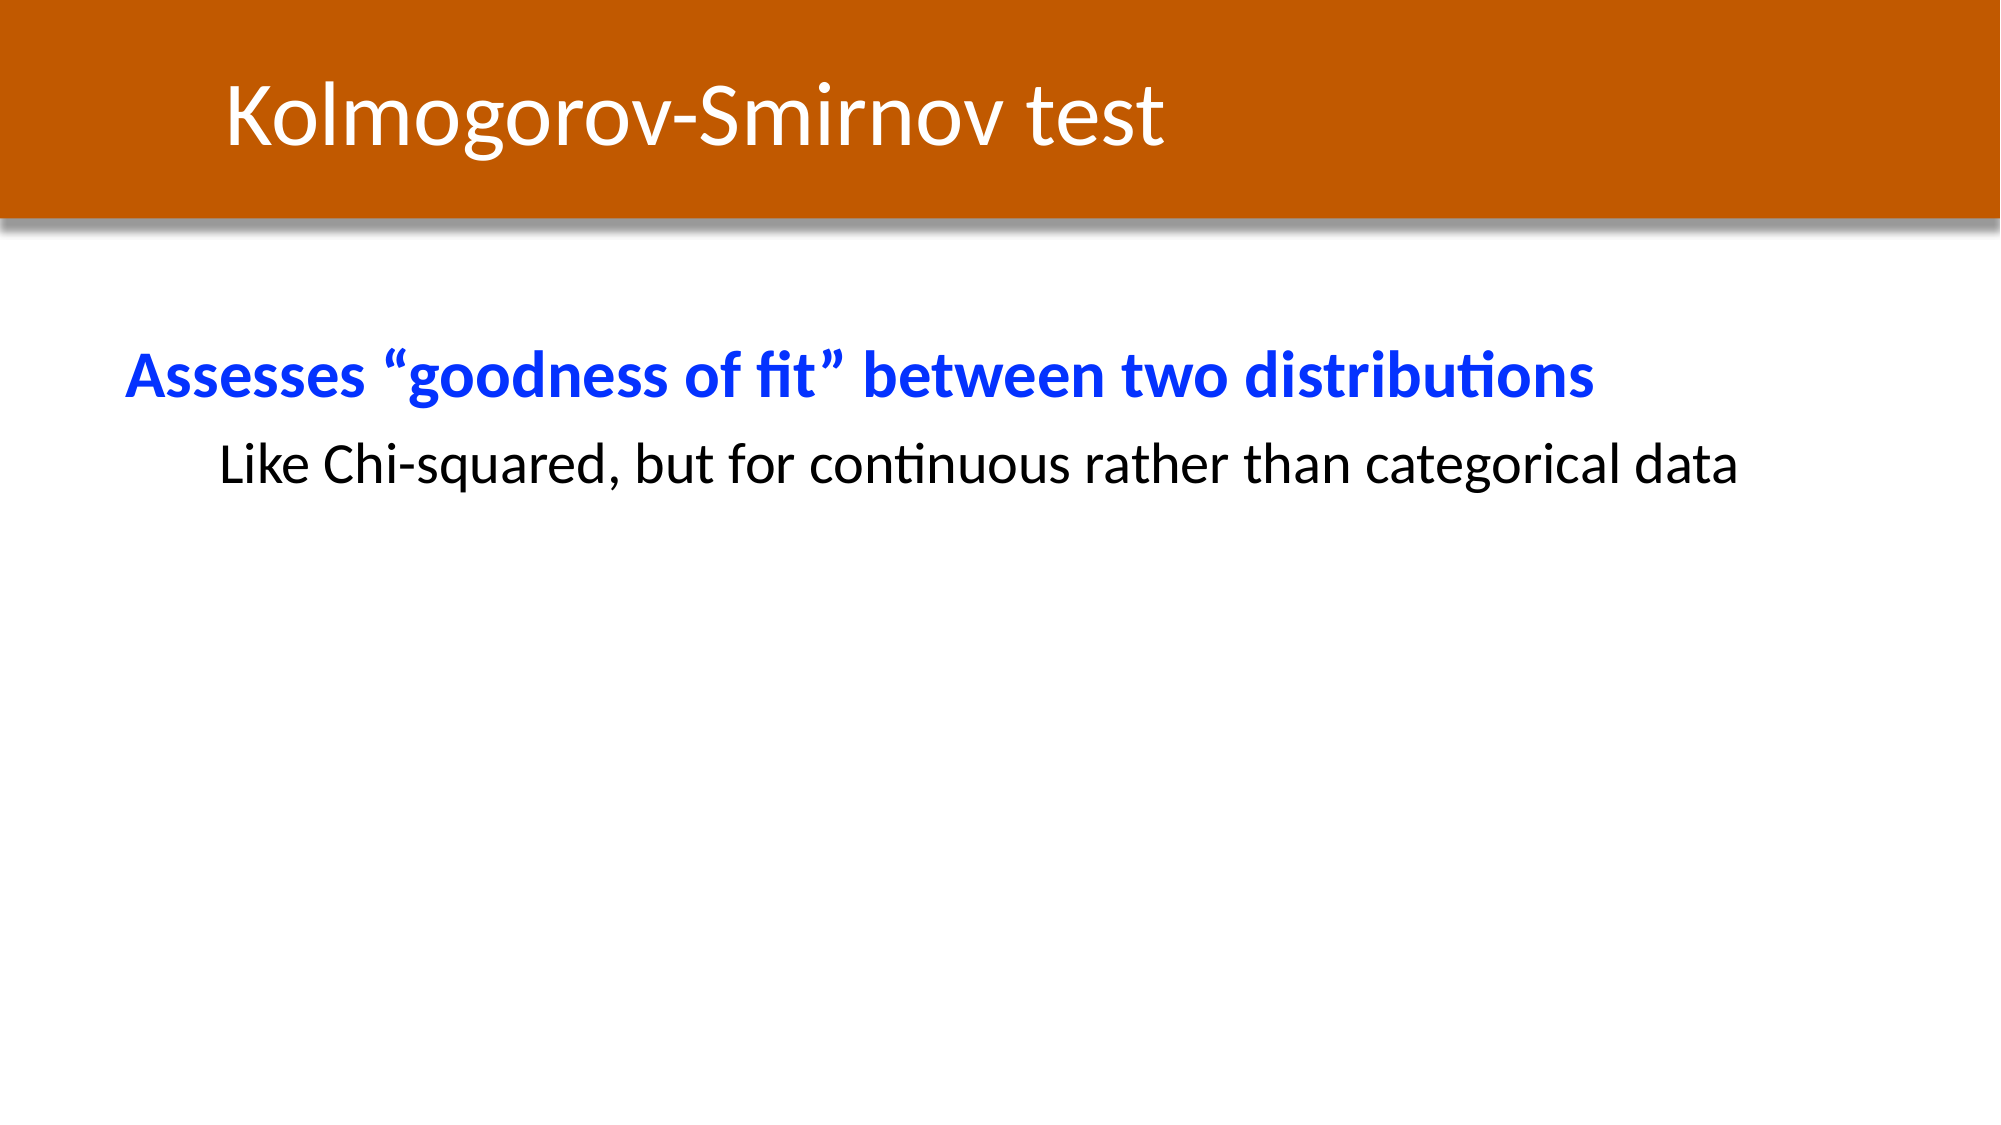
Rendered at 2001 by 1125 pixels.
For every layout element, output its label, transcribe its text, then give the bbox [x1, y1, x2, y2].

text_box Like Chi-squared, but for continuous rather than categorical data [204, 417, 1755, 503]
text_box Assesses “goodness of fit” between two distributions [110, 323, 1612, 419]
text_box Kolmogorov-Smirnov test [210, 17, 2000, 201]
text_box [0, 0, 2000, 219]
